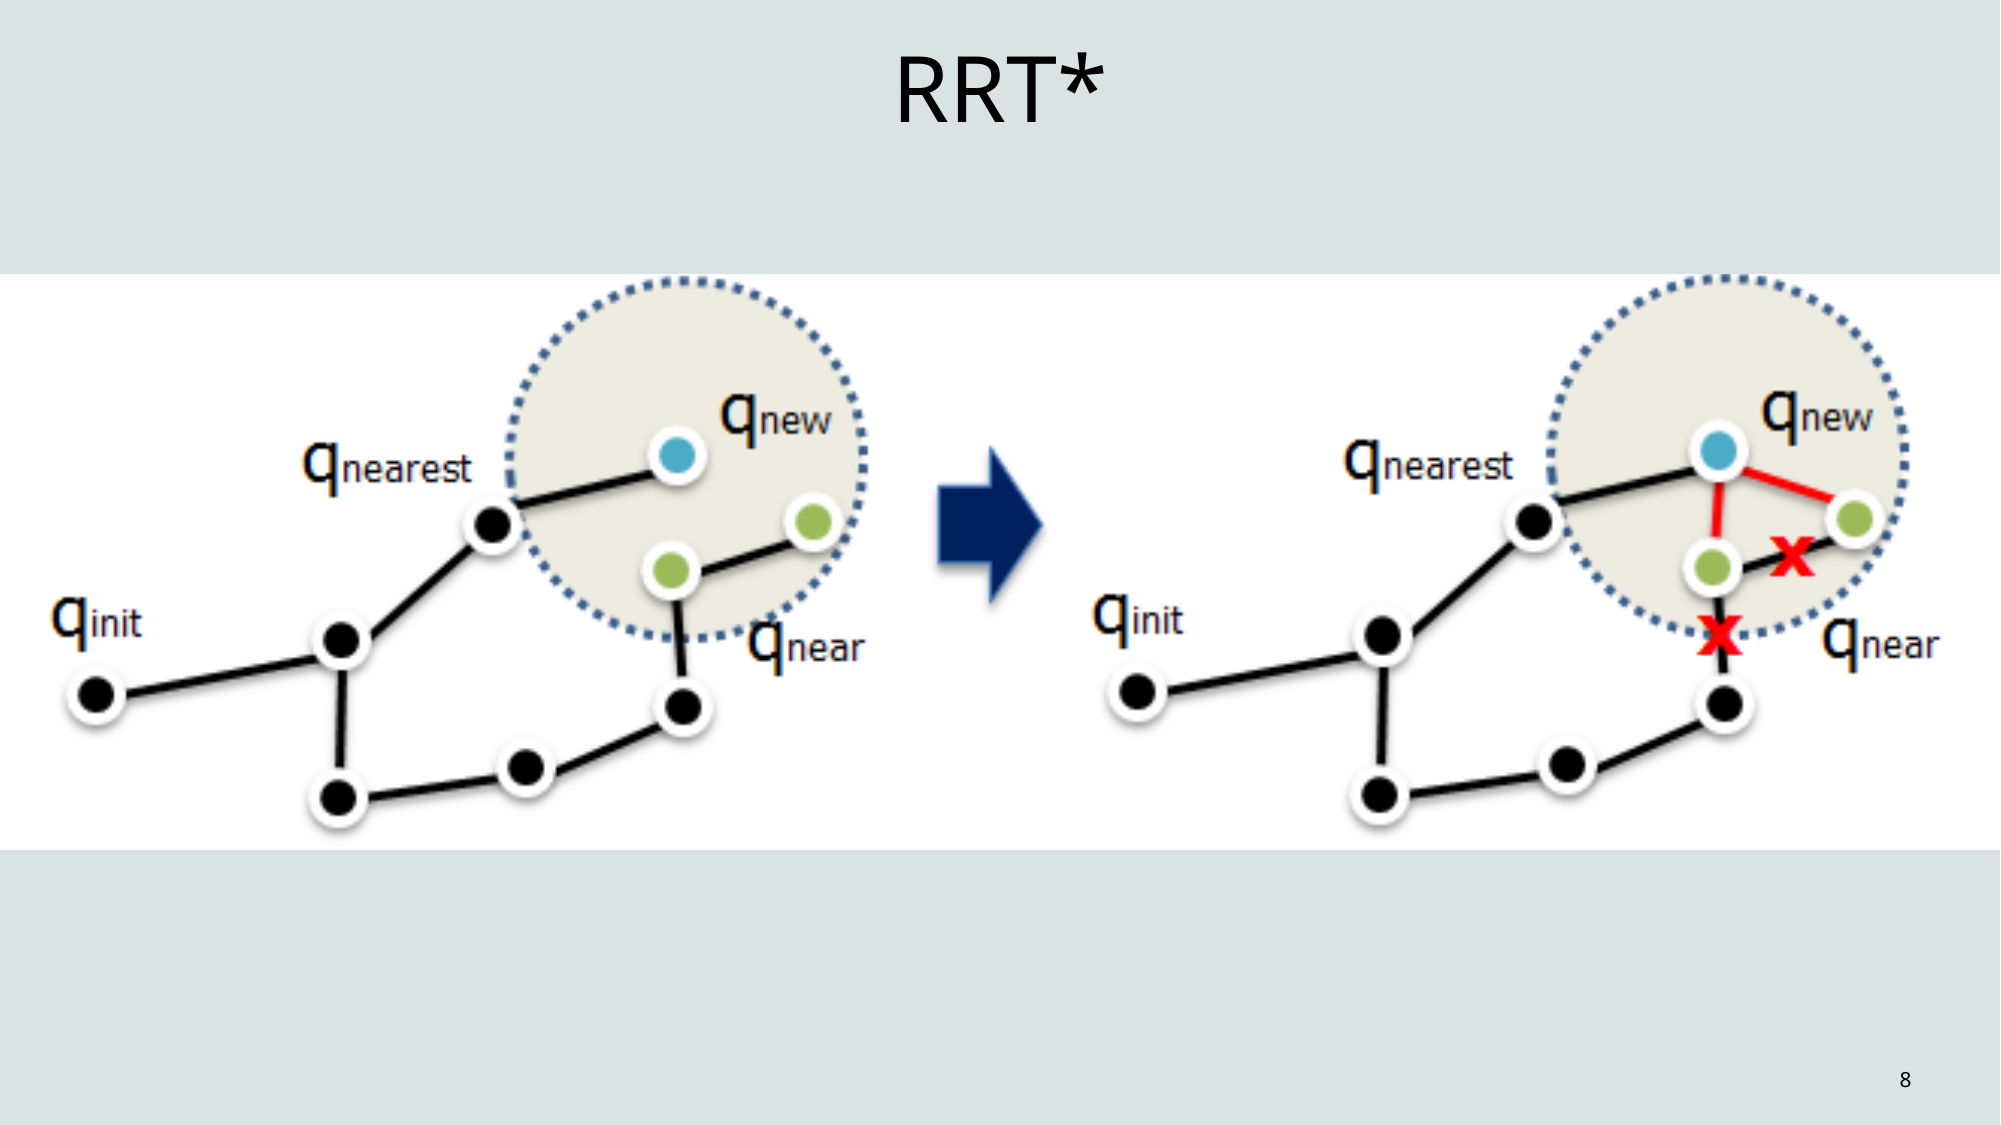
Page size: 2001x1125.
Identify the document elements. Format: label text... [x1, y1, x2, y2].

picture [0, 274, 2000, 851]
slide_number 8 [1637, 1042, 1927, 1119]
title RRT* [162, 0, 1838, 149]
